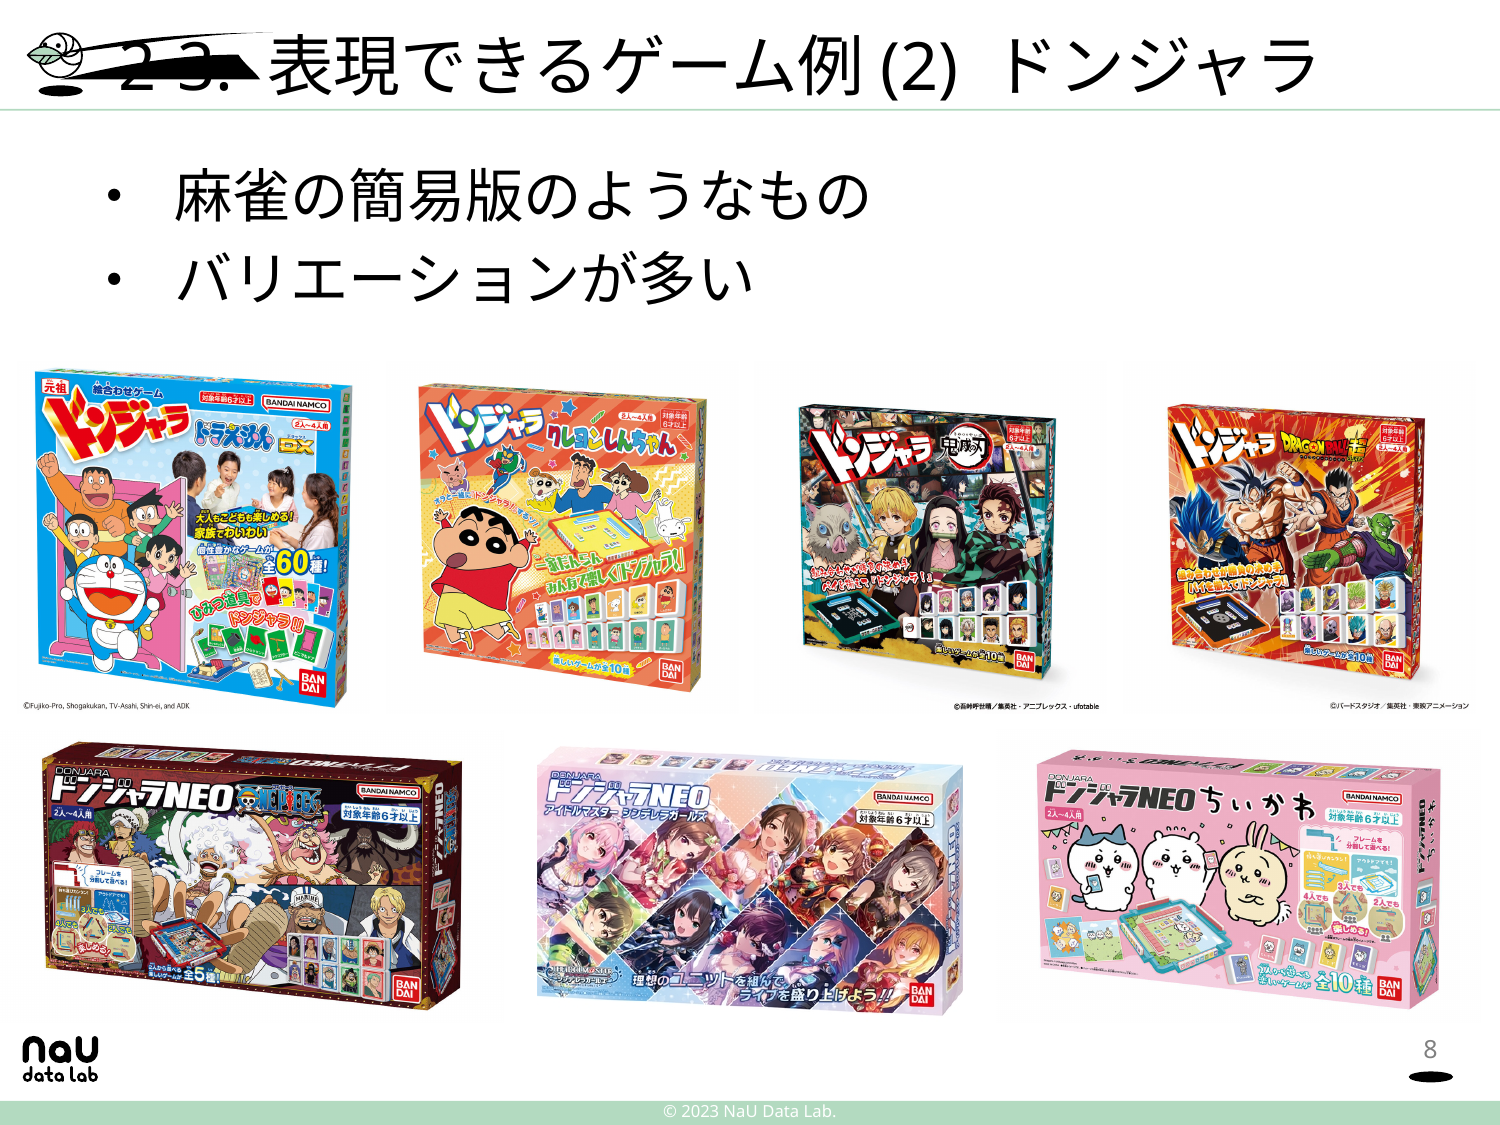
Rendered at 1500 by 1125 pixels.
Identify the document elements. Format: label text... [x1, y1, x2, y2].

picture [754, 361, 1108, 714]
picture [537, 732, 963, 1025]
picture [1123, 361, 1476, 714]
picture [386, 361, 739, 714]
picture [0, 730, 504, 1023]
picture [17, 361, 370, 714]
picture [996, 729, 1481, 1023]
list 麻雀の簡易版のようなもの バリエーションが多い [70, 159, 1430, 1018]
title 2-3. 表現できるゲーム例(2) ドンジャラ [103, 29, 1483, 108]
